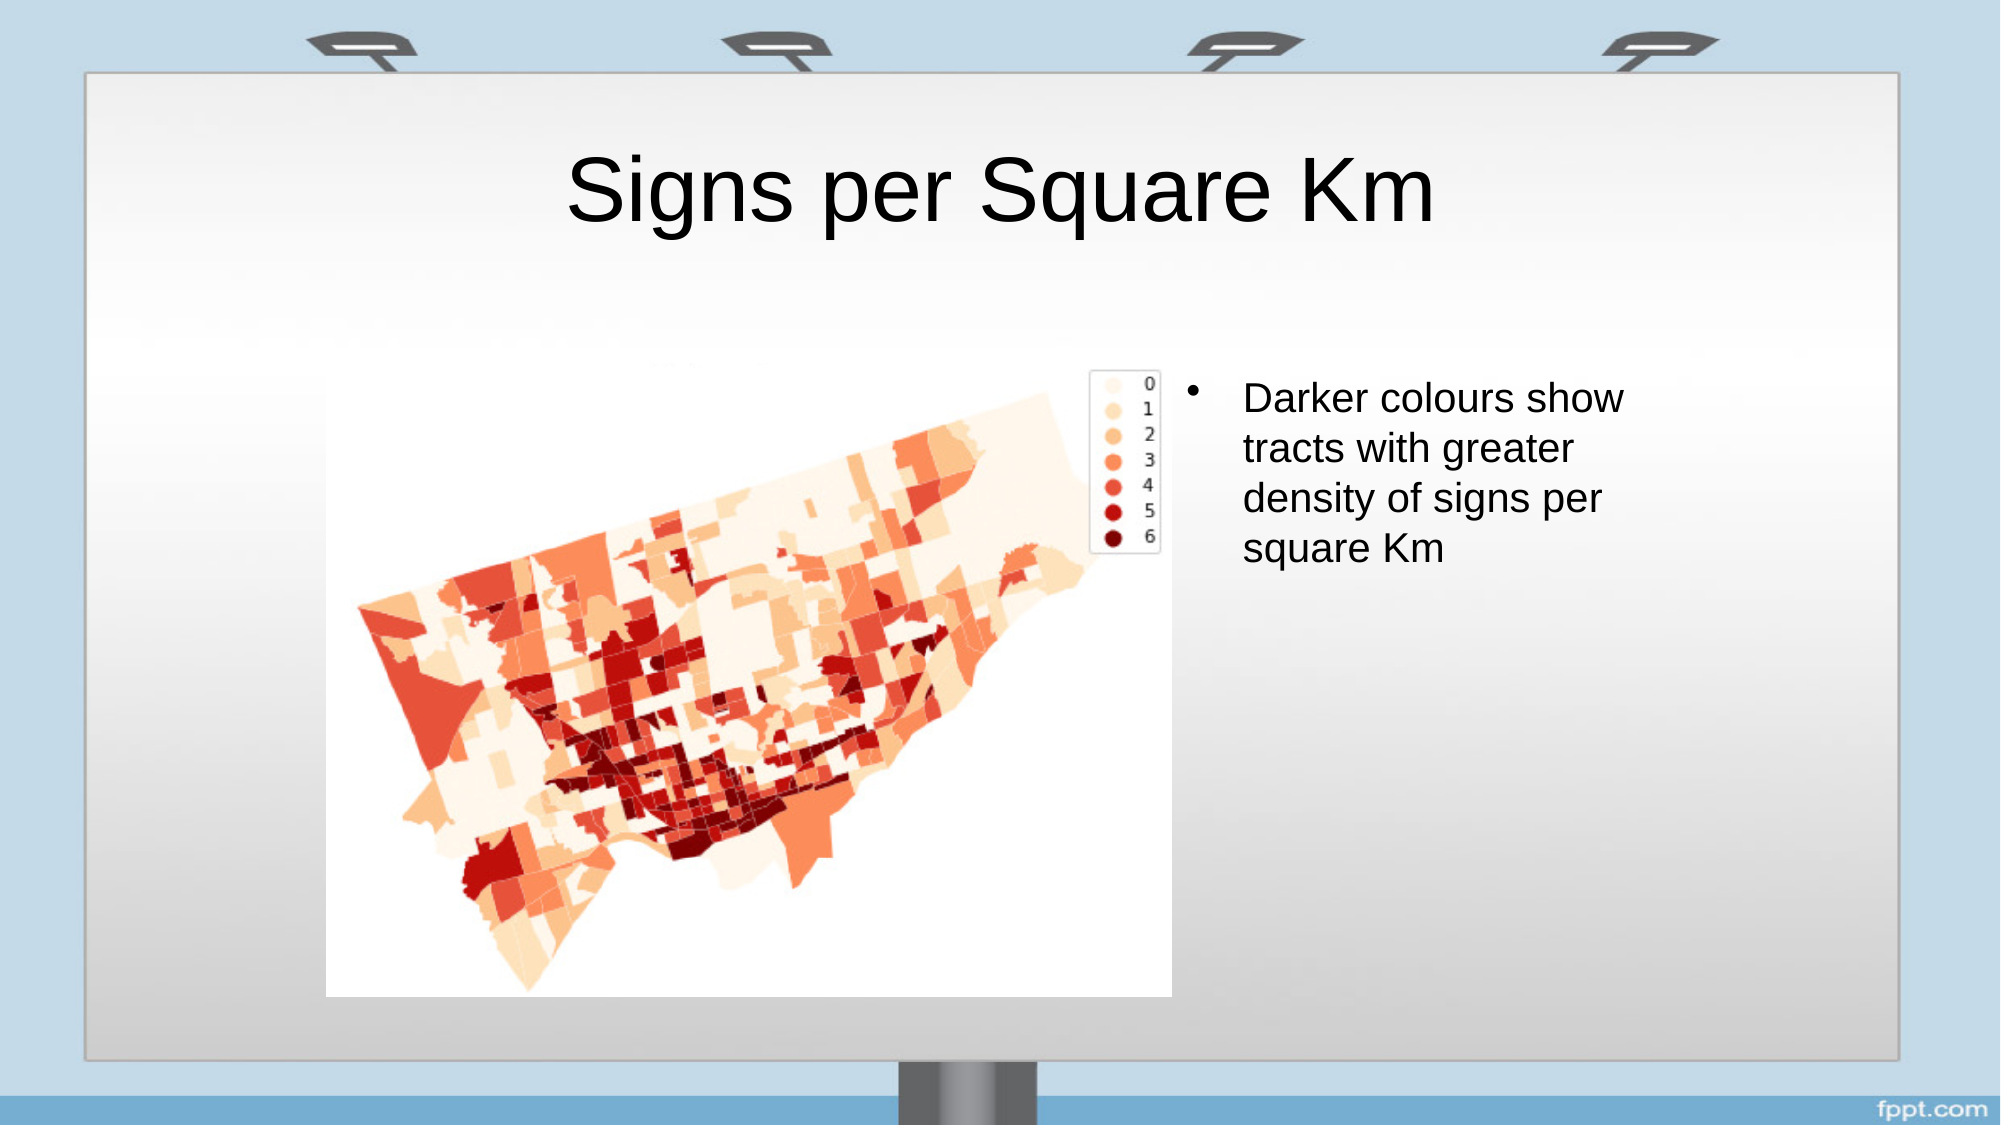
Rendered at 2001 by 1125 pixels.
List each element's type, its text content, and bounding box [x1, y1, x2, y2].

list Darker colours show tracts with greater density of signs per square Km [1173, 363, 1677, 997]
picture [0, 0, 2001, 1125]
title Signs per Square Km [326, 91, 1677, 279]
